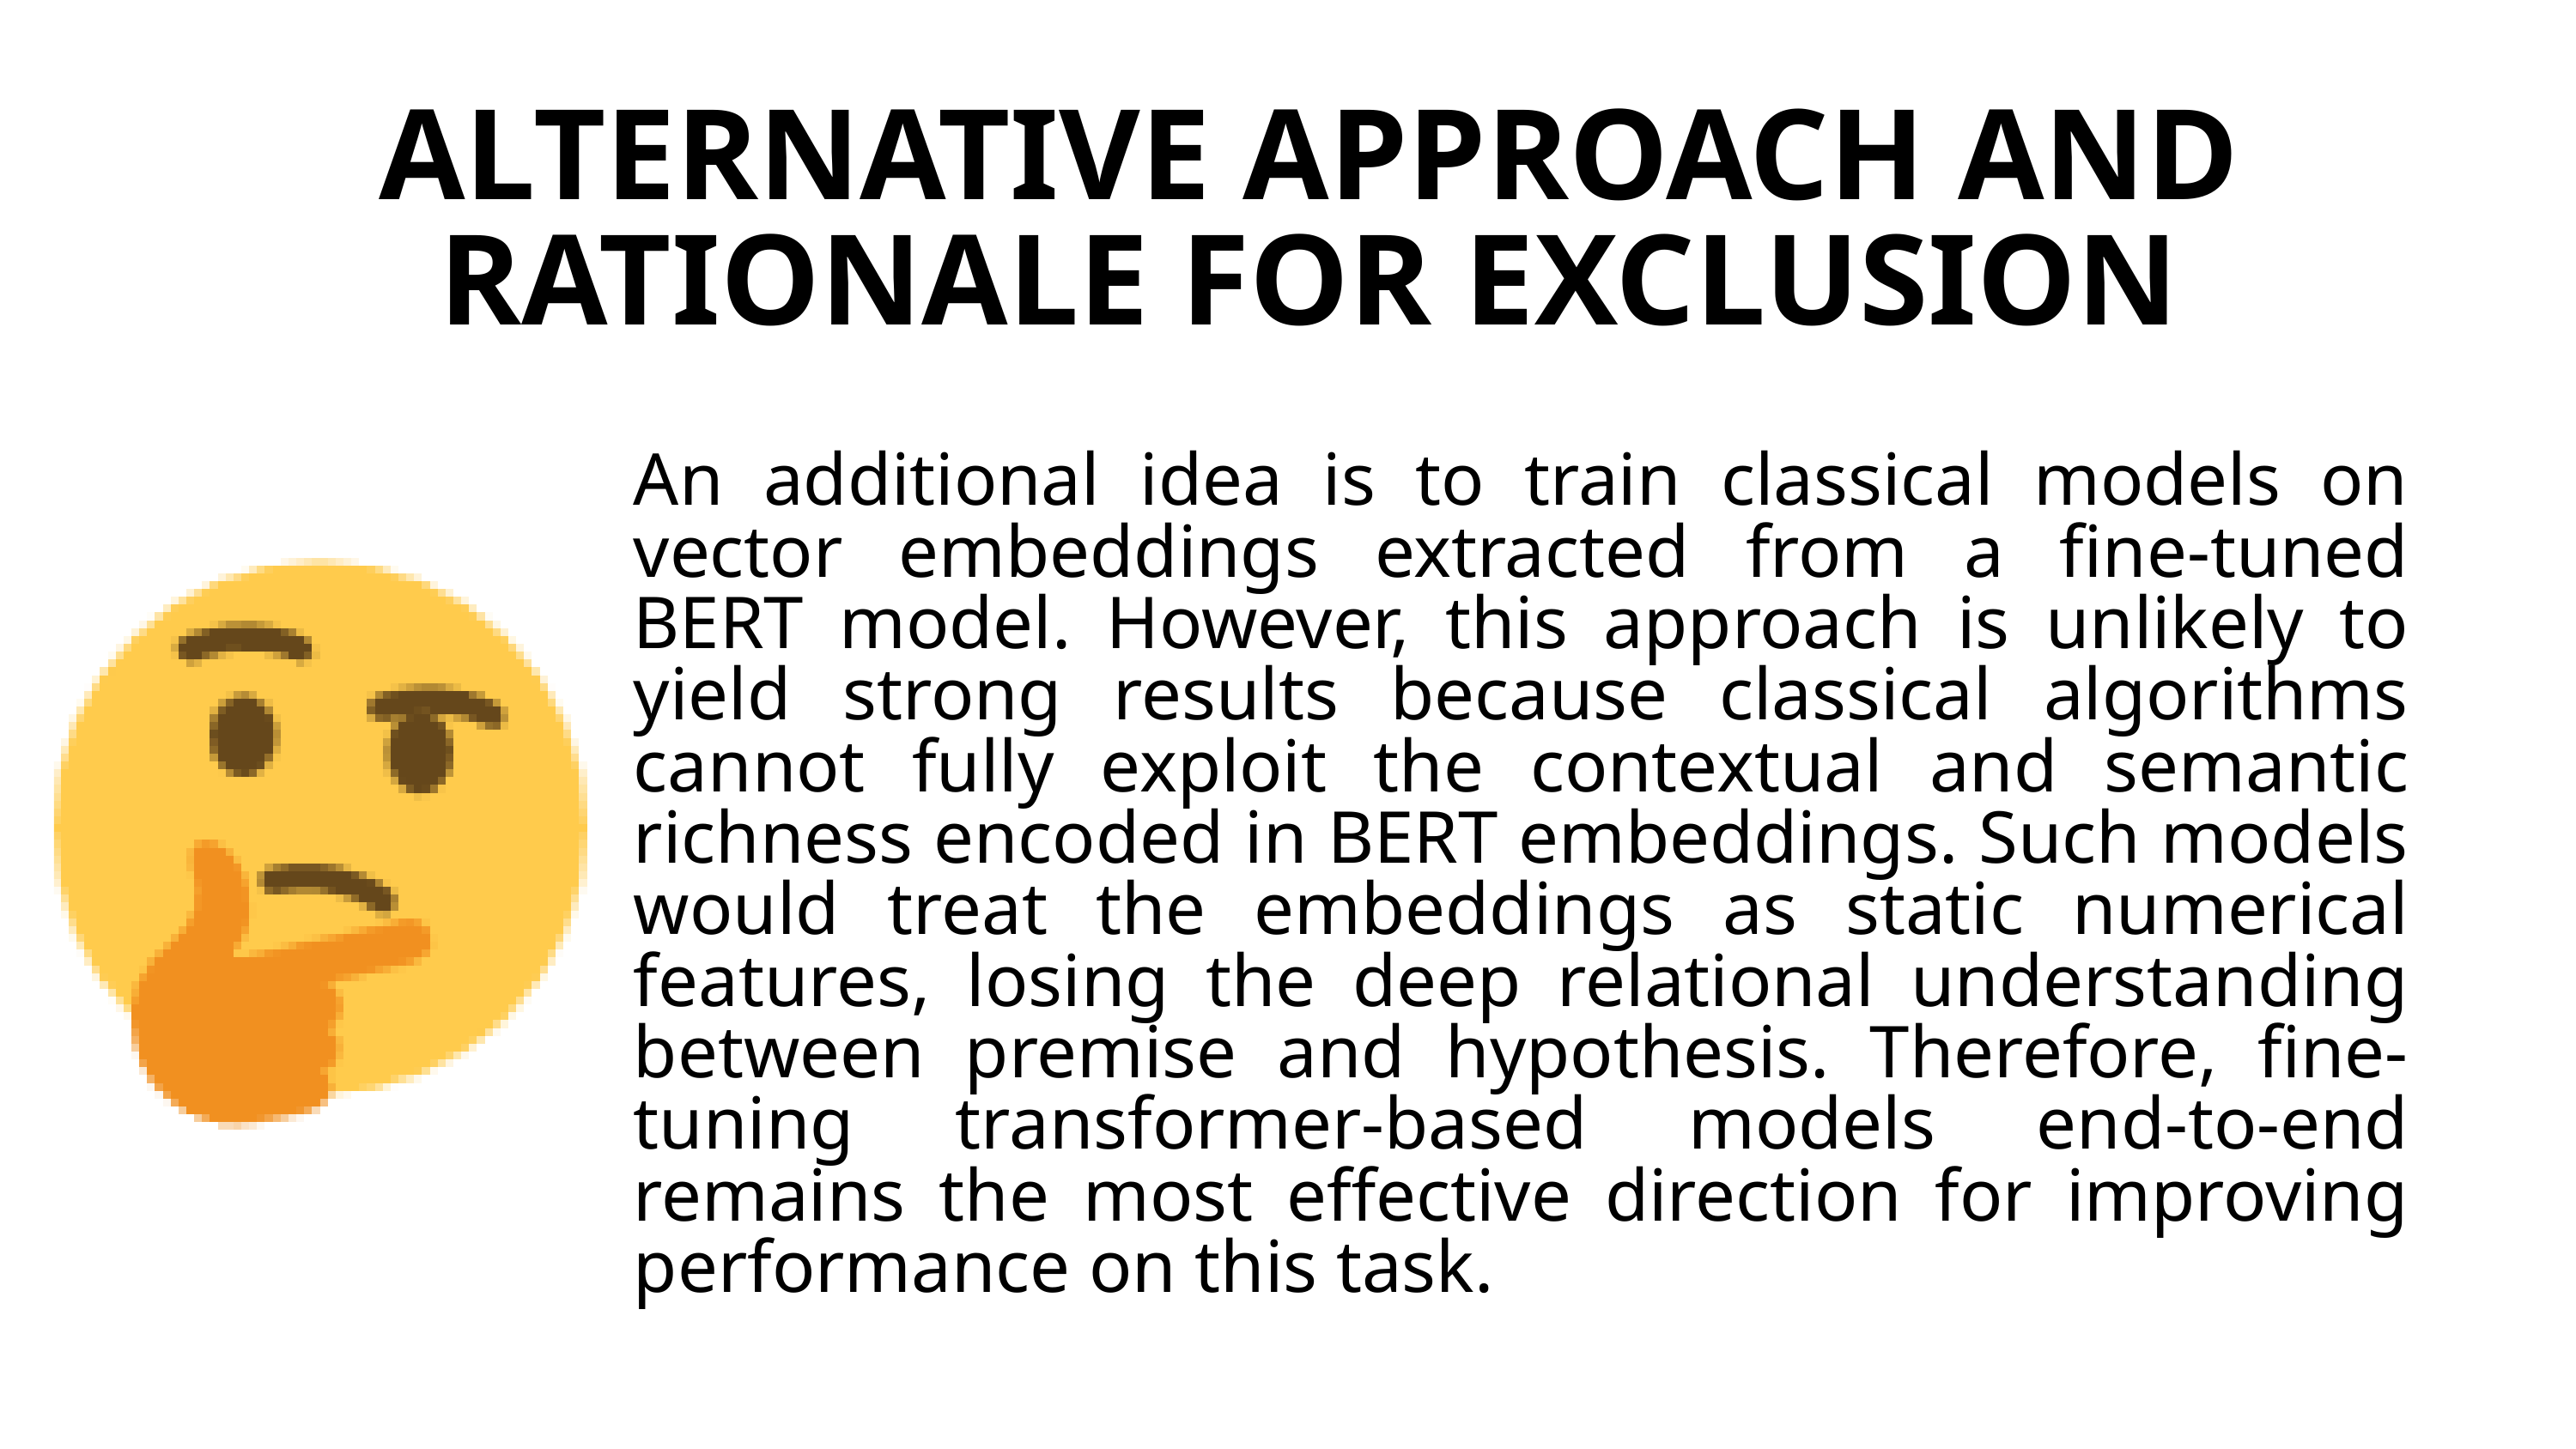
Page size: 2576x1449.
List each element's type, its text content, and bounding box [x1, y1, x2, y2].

text_box An additional idea is to train classical models on vector embeddings extracted from a fine-tuned BERT model. However, this approach is unlikely to yield strong results because classical algorithms cannot fully exploit the contextual and semantic richness encoded in BERT embeddings. Such models would treat the embeddings as static numerical features, losing the deep relational understanding between premise and hypothesis. Therefore, fine-tuning transformer-based models end-to-end remains the most effective direction for improving performance on this task. [633, 448, 2410, 1307]
text_box ALTERNATIVE APPROACH AND RATIONALE FOR EXCLUSION [166, 100, 2452, 350]
text_box [53, 558, 587, 1138]
